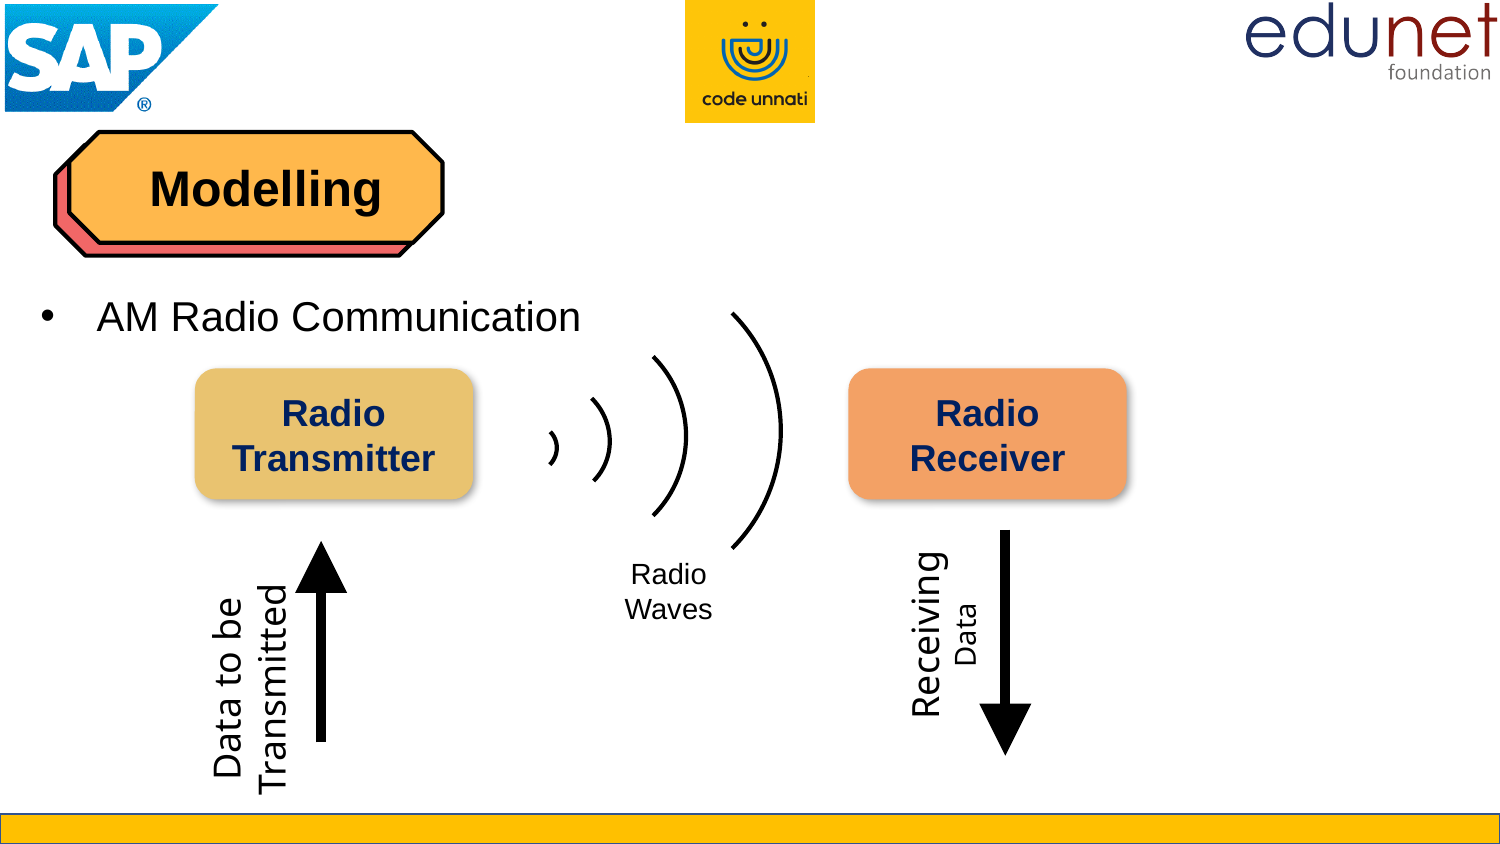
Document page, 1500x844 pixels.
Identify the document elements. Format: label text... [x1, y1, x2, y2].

text_box [53, 143, 413, 258]
text_box [554, 397, 611, 482]
text_box Receiving Data [894, 495, 1006, 768]
text_box Radio Waves [570, 548, 768, 633]
text_box [67, 129, 445, 245]
text_box Radio Transmitter [192, 366, 476, 502]
picture [1240, 0, 1500, 85]
text_box Radio Receiver [846, 366, 1129, 502]
text_box Modelling [92, 157, 440, 220]
text_box AM Radio Communication [25, 282, 921, 348]
text_box [533, 431, 558, 466]
text_box [670, 348, 782, 548]
text_box [601, 355, 687, 517]
text_box Data to be Transmitted [195, 536, 317, 832]
picture [685, 0, 815, 123]
picture [0, 0, 254, 118]
